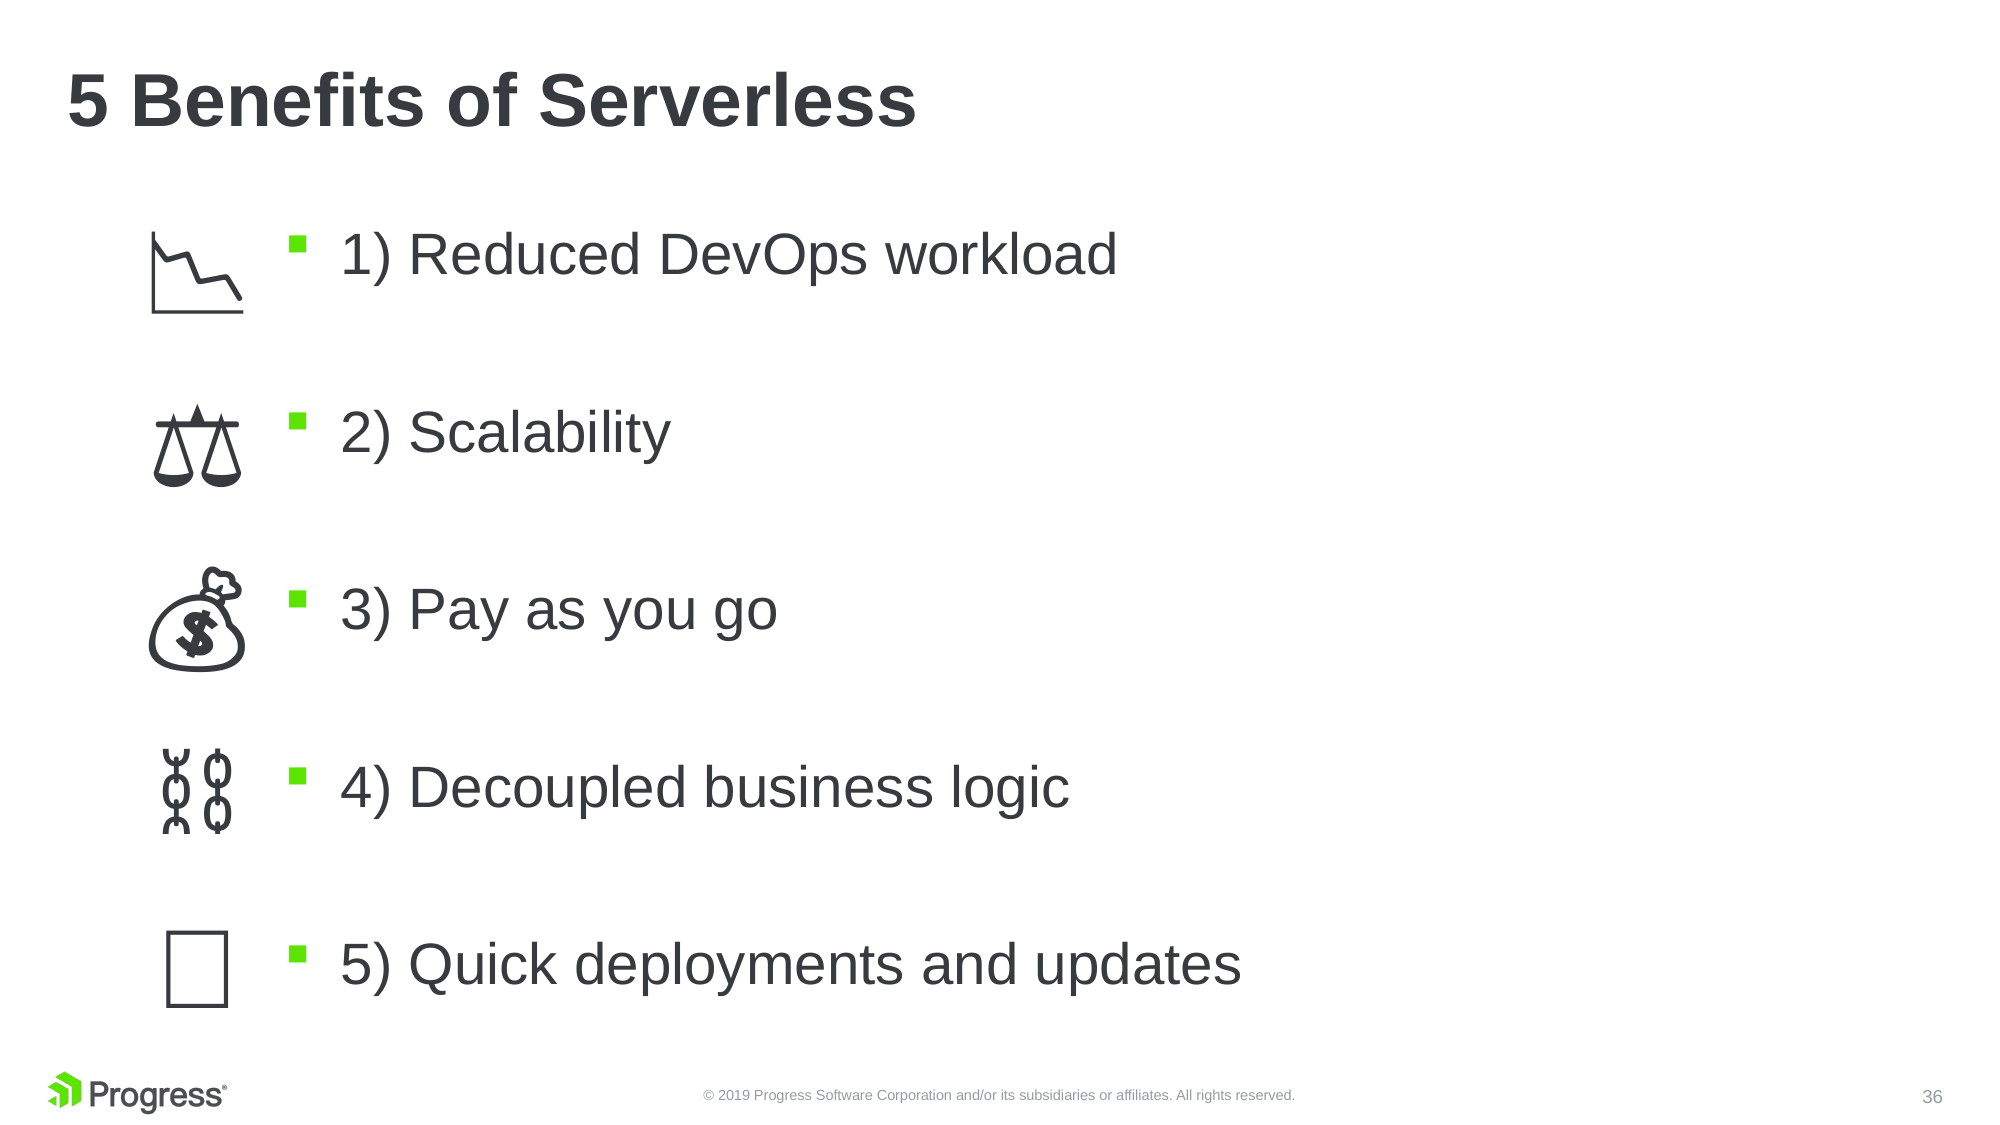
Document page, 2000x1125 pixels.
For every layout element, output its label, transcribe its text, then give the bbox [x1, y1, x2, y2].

text_box 🏇 [140, 888, 255, 1039]
list 1) Reduced DevOps workload 2) Scalability 3) Pay as you go 4) Decoupled business logic 5) Quick deployments and updates [269, 208, 1392, 1058]
text_box ⛓️ [142, 714, 253, 865]
text_box 💰 [128, 540, 267, 691]
title 5 Benefits of Serverless [52, 54, 1849, 151]
text_box 📉 [125, 192, 269, 343]
text_box ⚖️ [131, 366, 263, 517]
